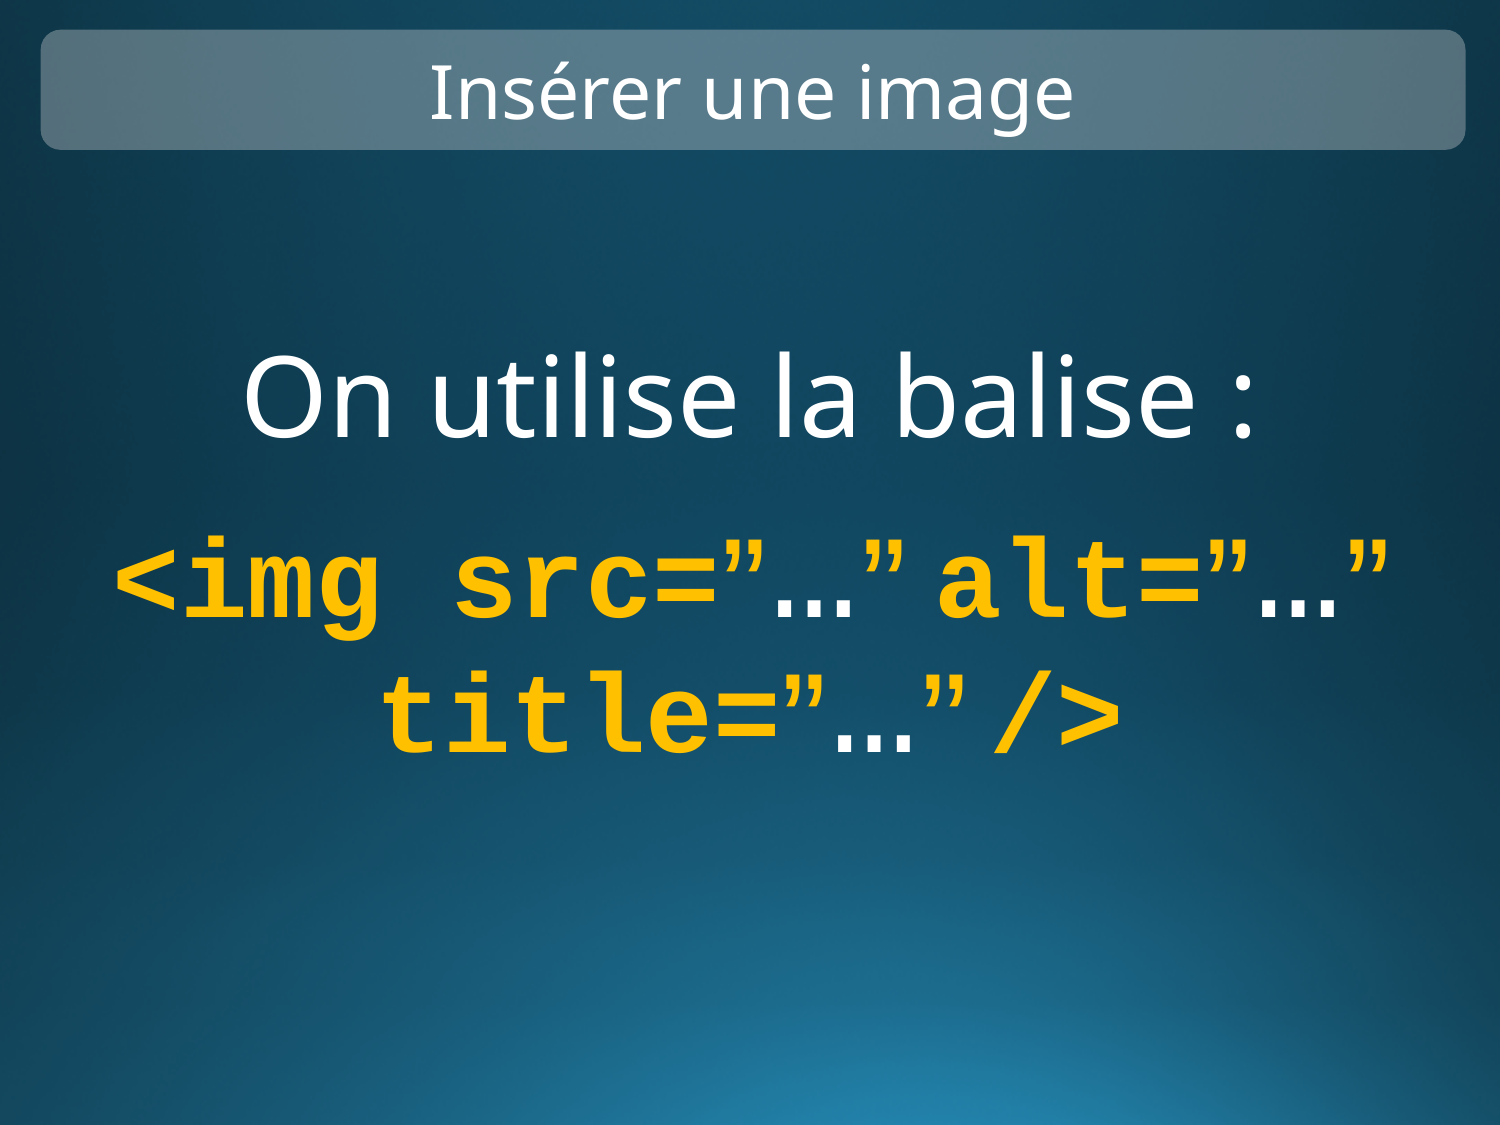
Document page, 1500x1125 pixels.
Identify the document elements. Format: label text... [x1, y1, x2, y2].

text_box Insérer une image [38, 27, 1468, 152]
picture [0, 0, 1500, 1125]
text_box On utilise la balise : <img src=’’…’’ alt=’’…’’ title=’’…’’ /> [48, 317, 1452, 1083]
